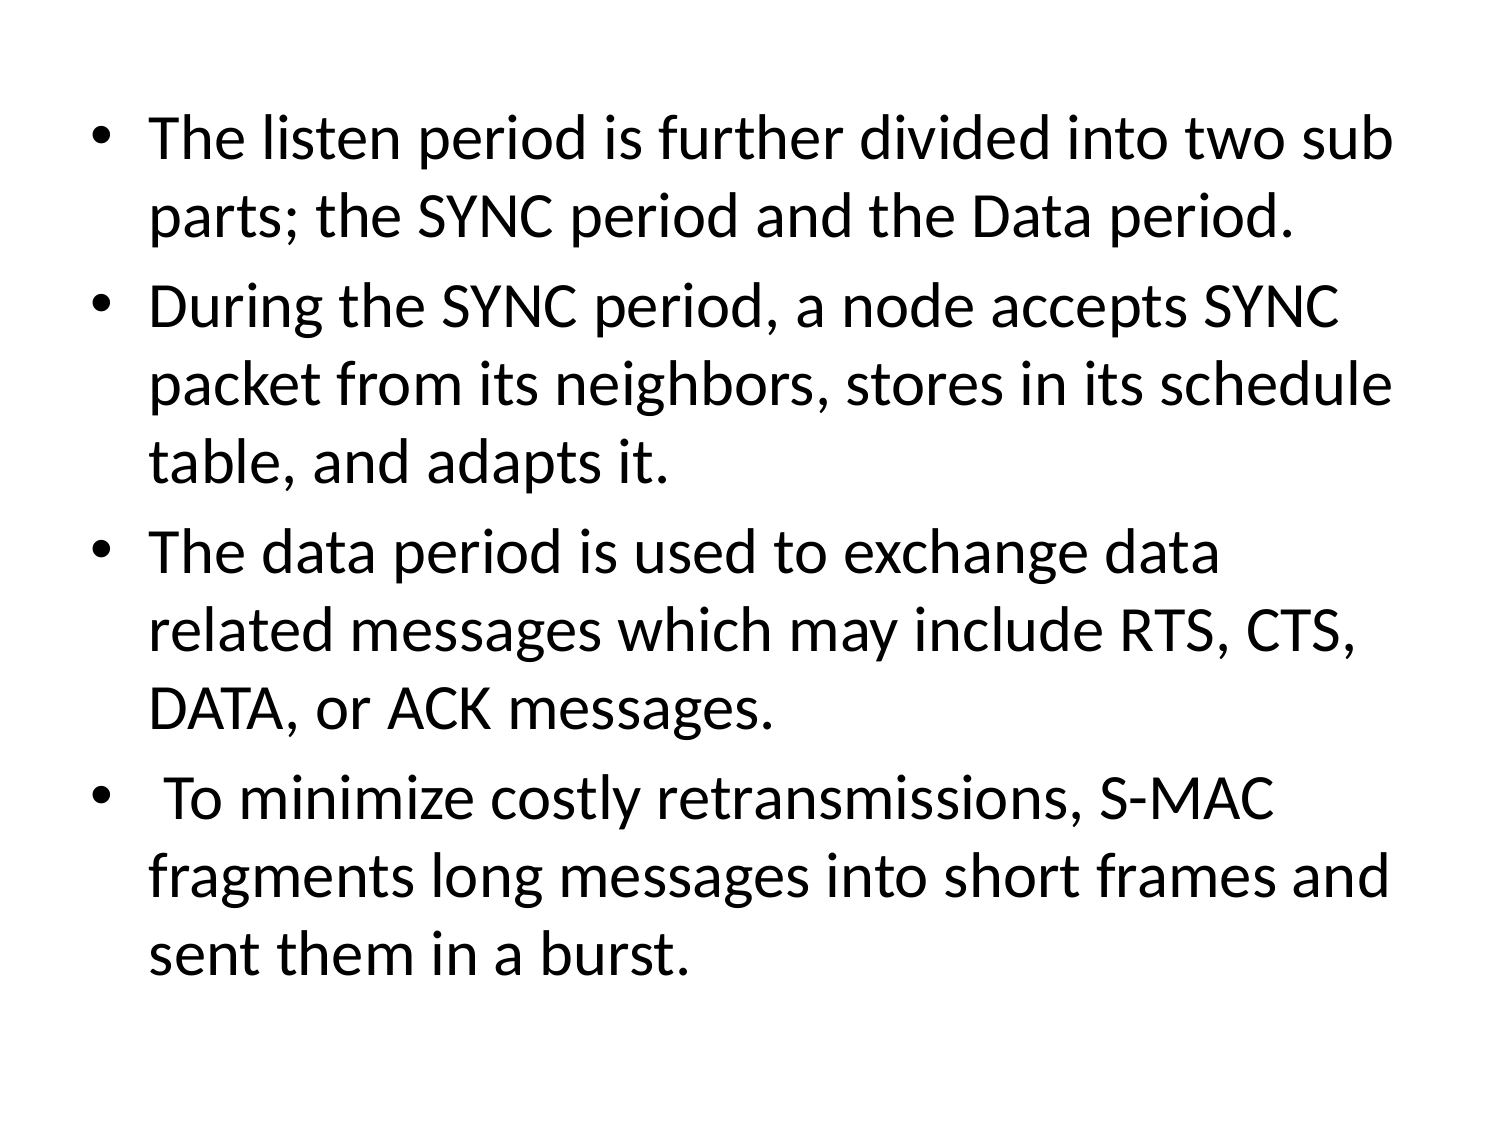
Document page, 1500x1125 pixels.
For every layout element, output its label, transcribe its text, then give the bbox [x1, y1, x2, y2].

list The listen period is further divided into two sub parts; the SYNC period and the Data period. During the SYNC period, a node accepts SYNC packet from its neighbors, stores in its schedule table, and adapts it. The data period is used to exchange data related messages which may include RTS, CTS, DATA, or ACK messages. To minimize costly retransmissions, S-MAC fragments long messages into short frames and sent them in a burst. [75, 87, 1425, 1005]
